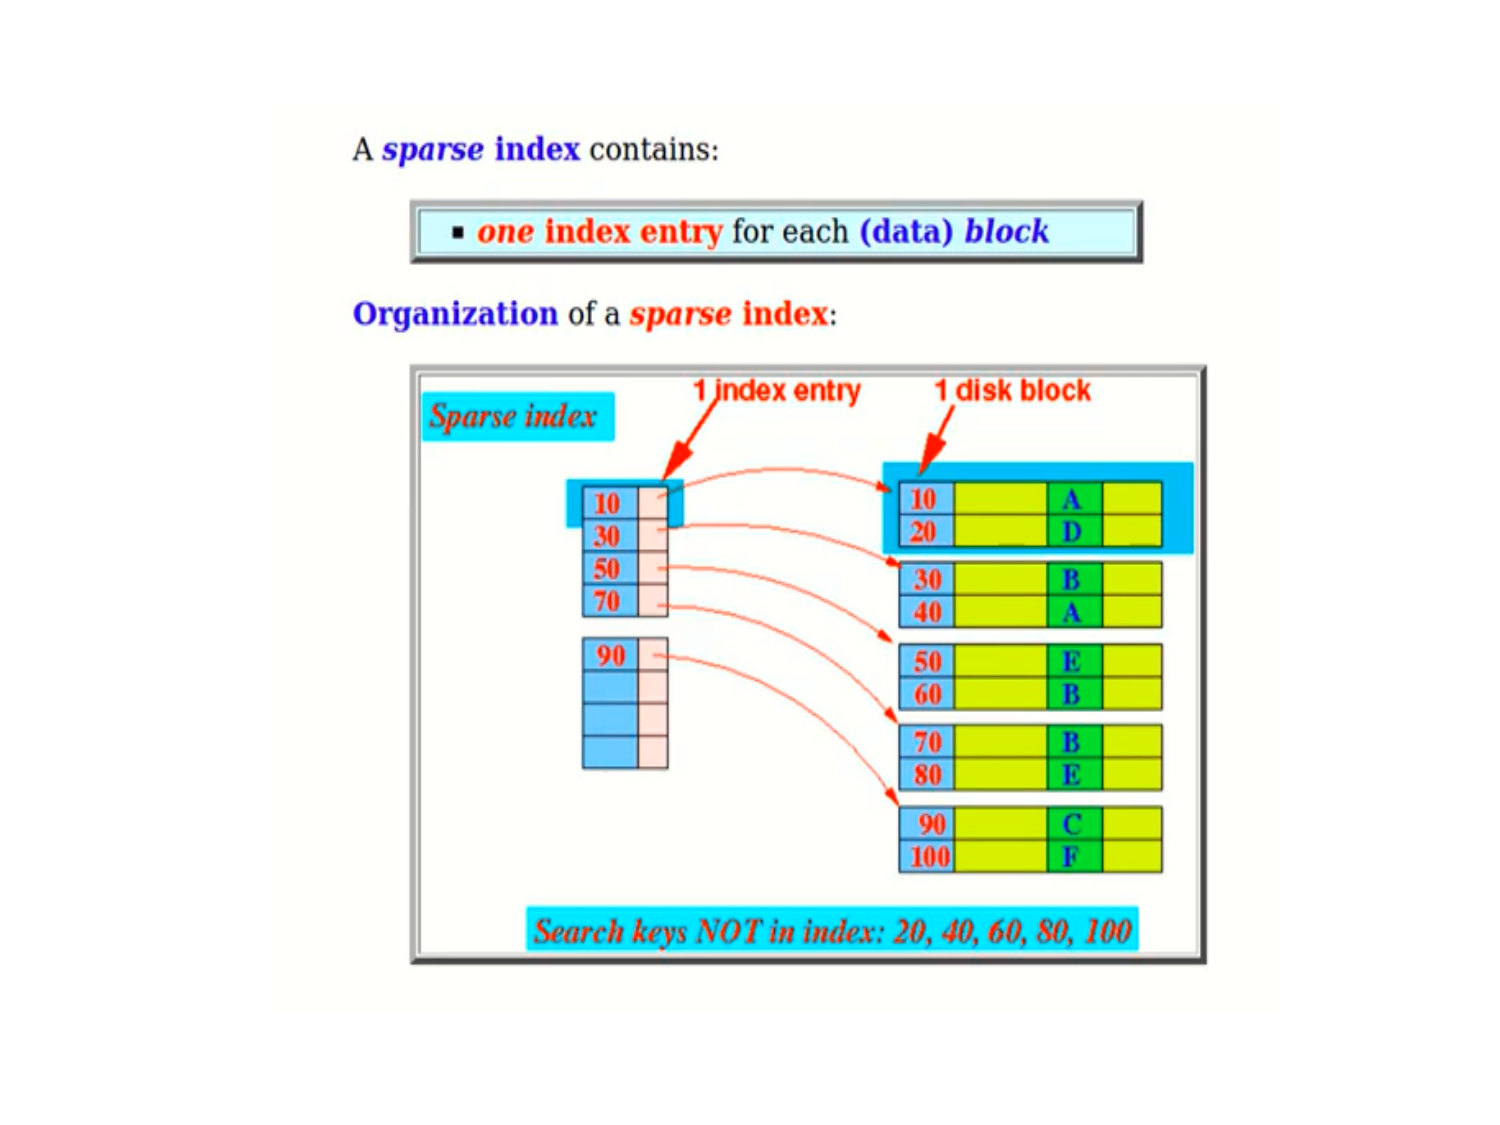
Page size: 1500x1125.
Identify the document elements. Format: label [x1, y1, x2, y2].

list [266, 101, 1282, 1012]
